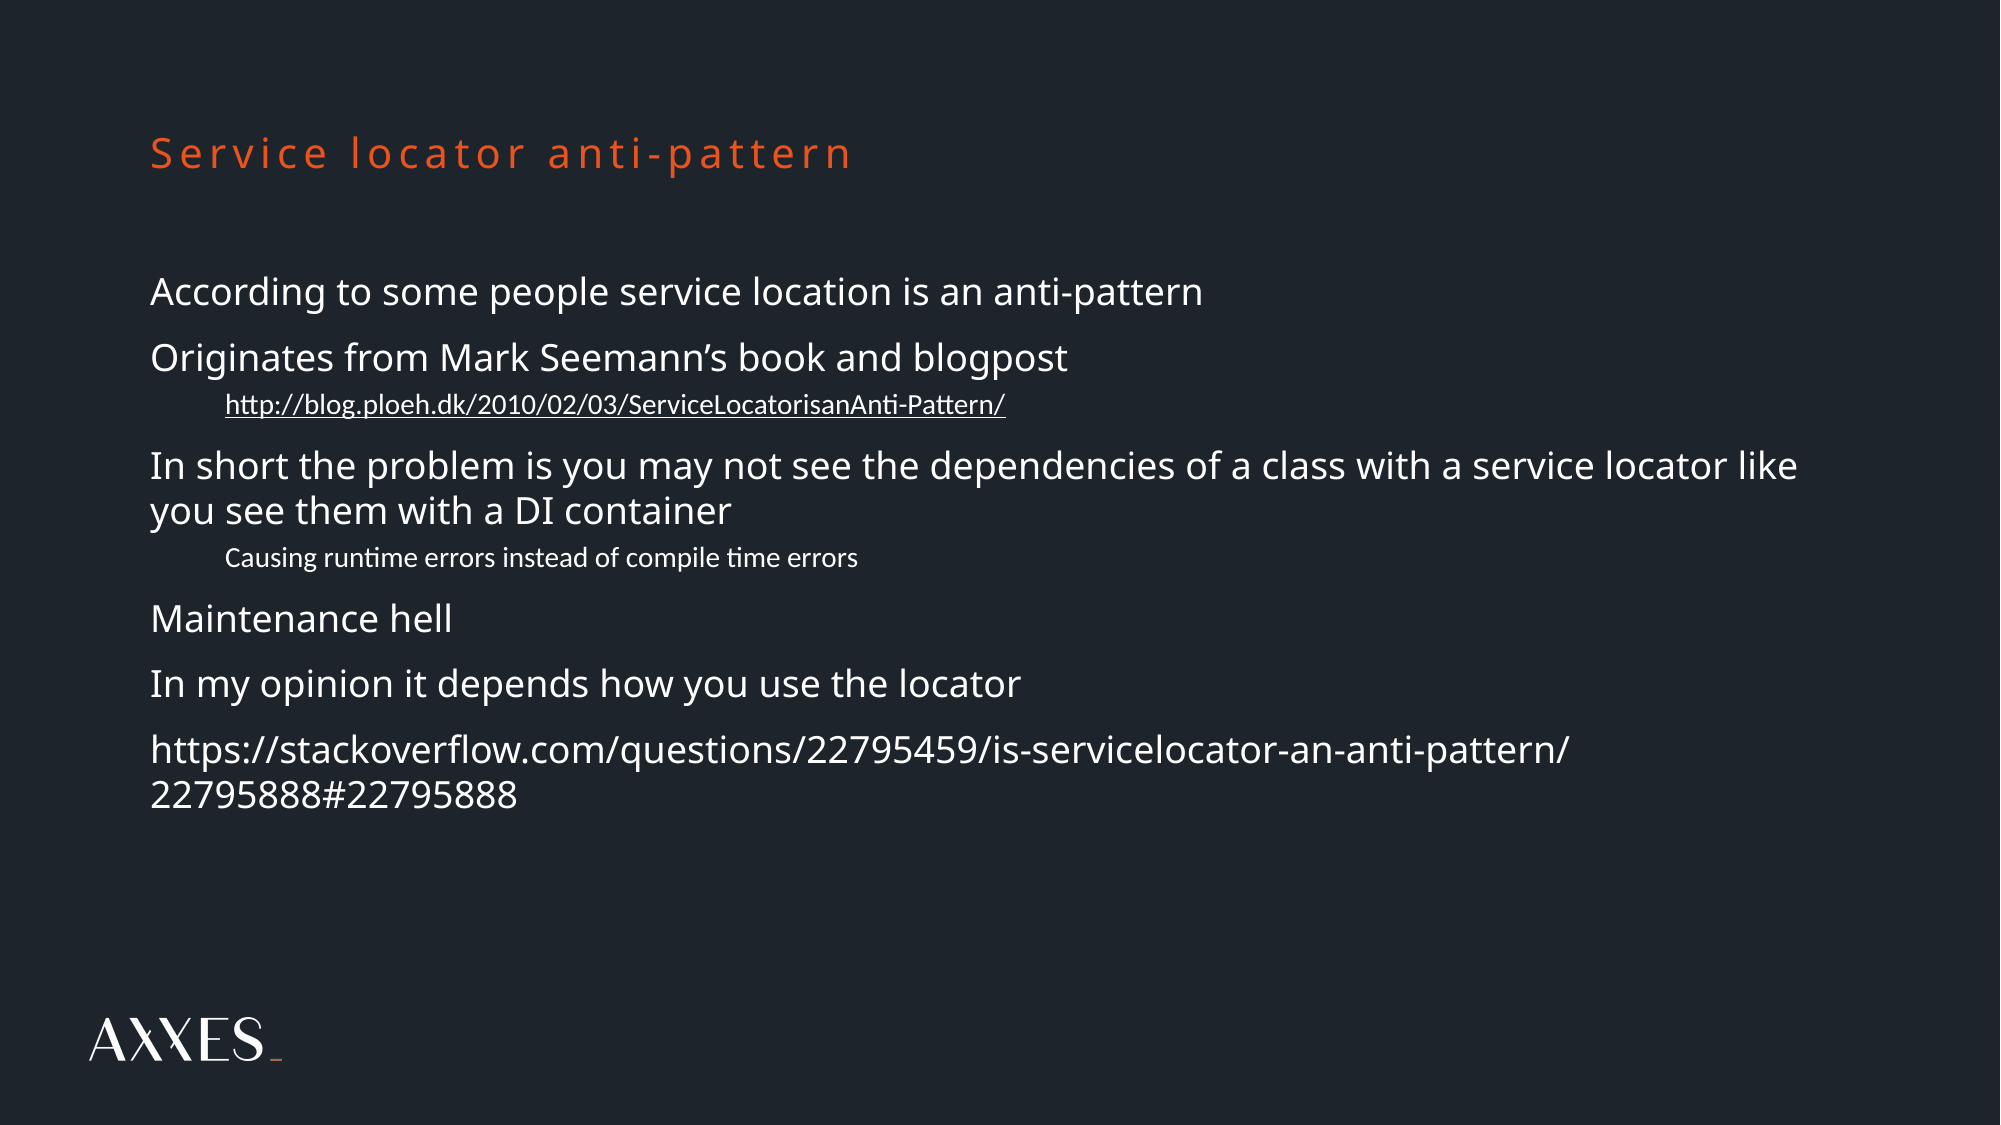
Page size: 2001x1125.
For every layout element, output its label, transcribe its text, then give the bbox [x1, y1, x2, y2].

title Service locator anti-pattern [135, 113, 959, 186]
picture [89, 1017, 282, 1061]
list According to some people service location is an anti-pattern Originates from Mark Seemann’s book and blogpost http://blog.ploeh.dk/2010/02/03/ServiceLocatorisanAnti-Pattern/ In short the problem is you may not see the dependencies of a class with a service locator like you see them with a DI container Causing runtime errors instead of compile time errors Maintenance hell In my opinion it depends how you use the locator https://stackoverflow.com/questions/22795459/is-servicelocator-an-anti-pattern/22795888#22795888 [135, 260, 1858, 905]
